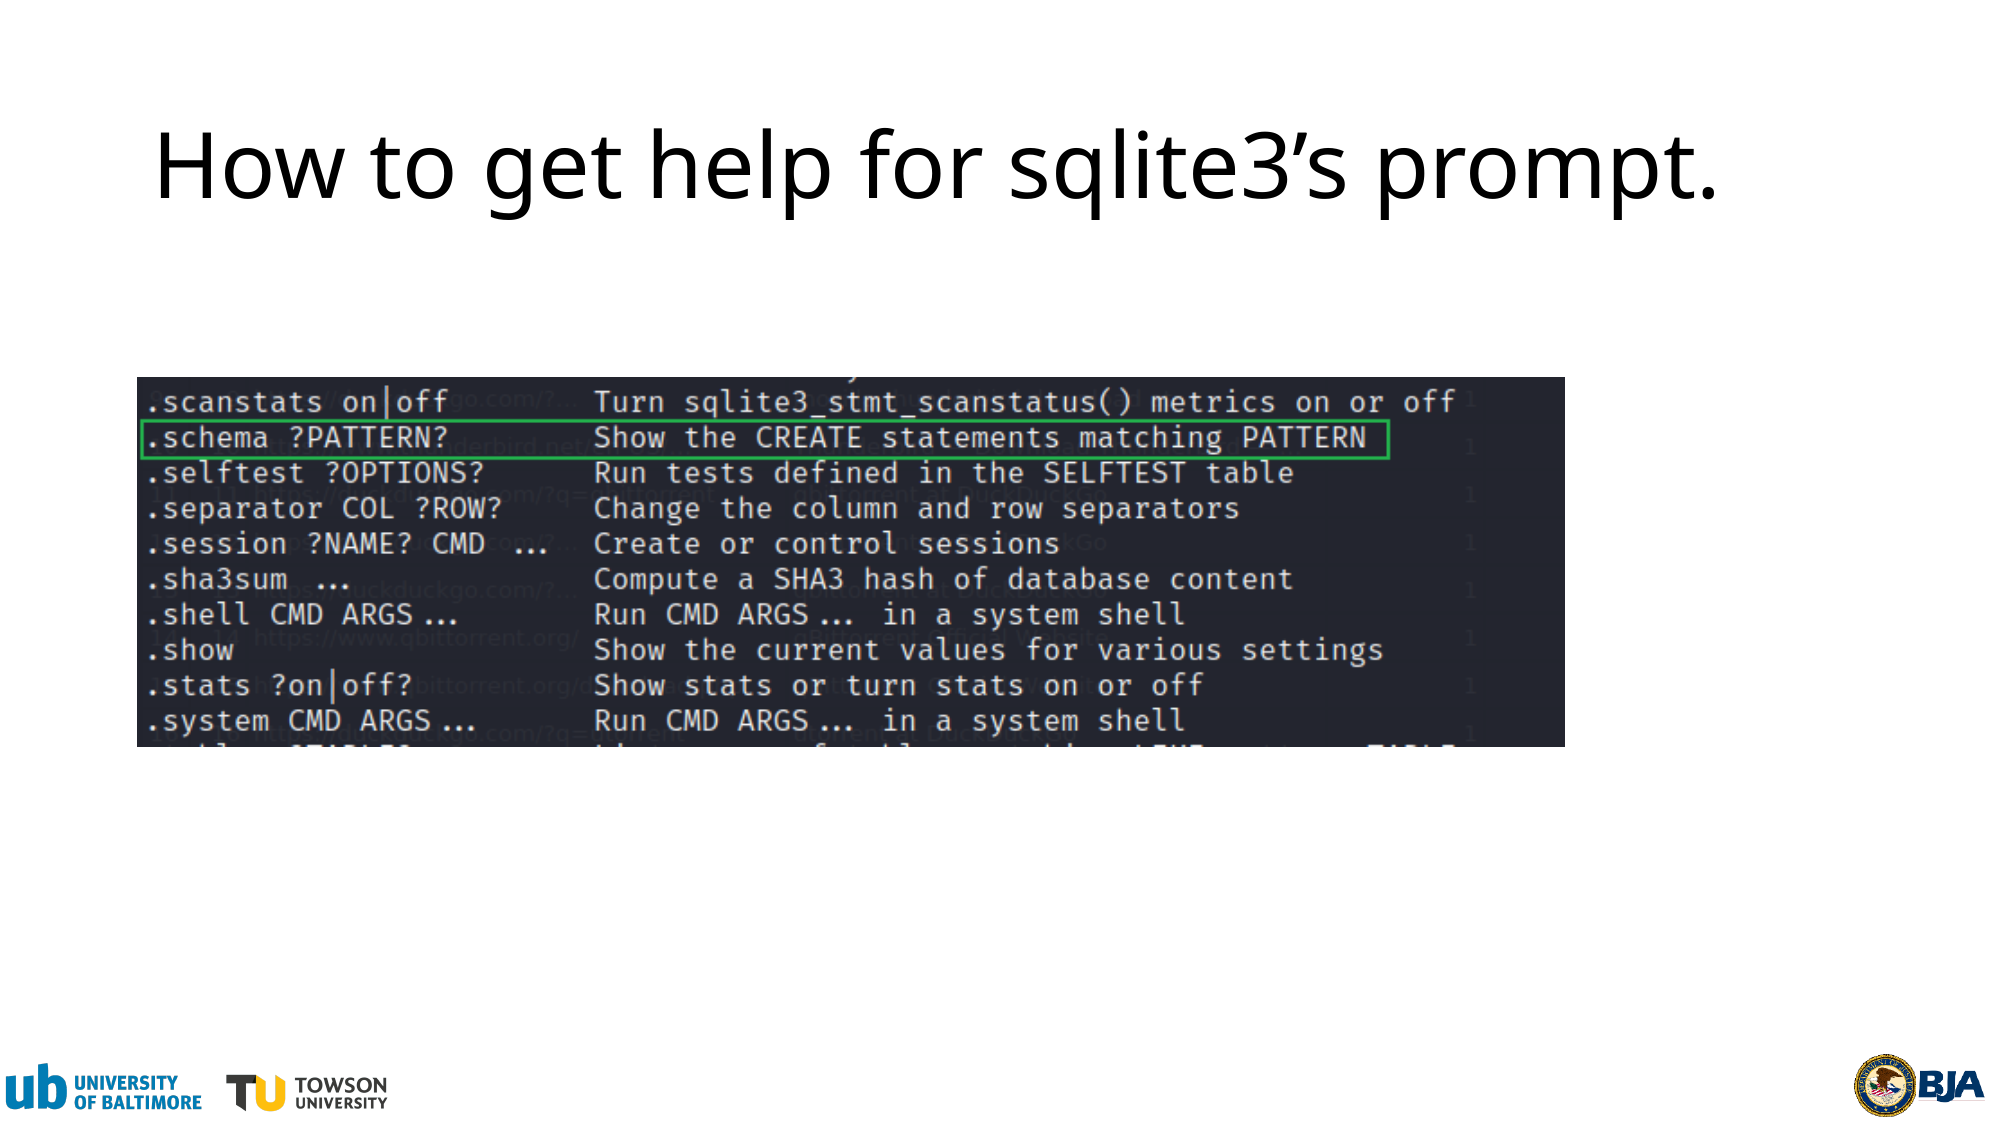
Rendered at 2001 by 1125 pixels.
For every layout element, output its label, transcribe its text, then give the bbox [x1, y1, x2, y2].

picture [0, 1031, 407, 1125]
title How to get help for sqlite3’s prompt. [137, 59, 1863, 278]
picture [1854, 1054, 1986, 1117]
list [137, 377, 1565, 747]
